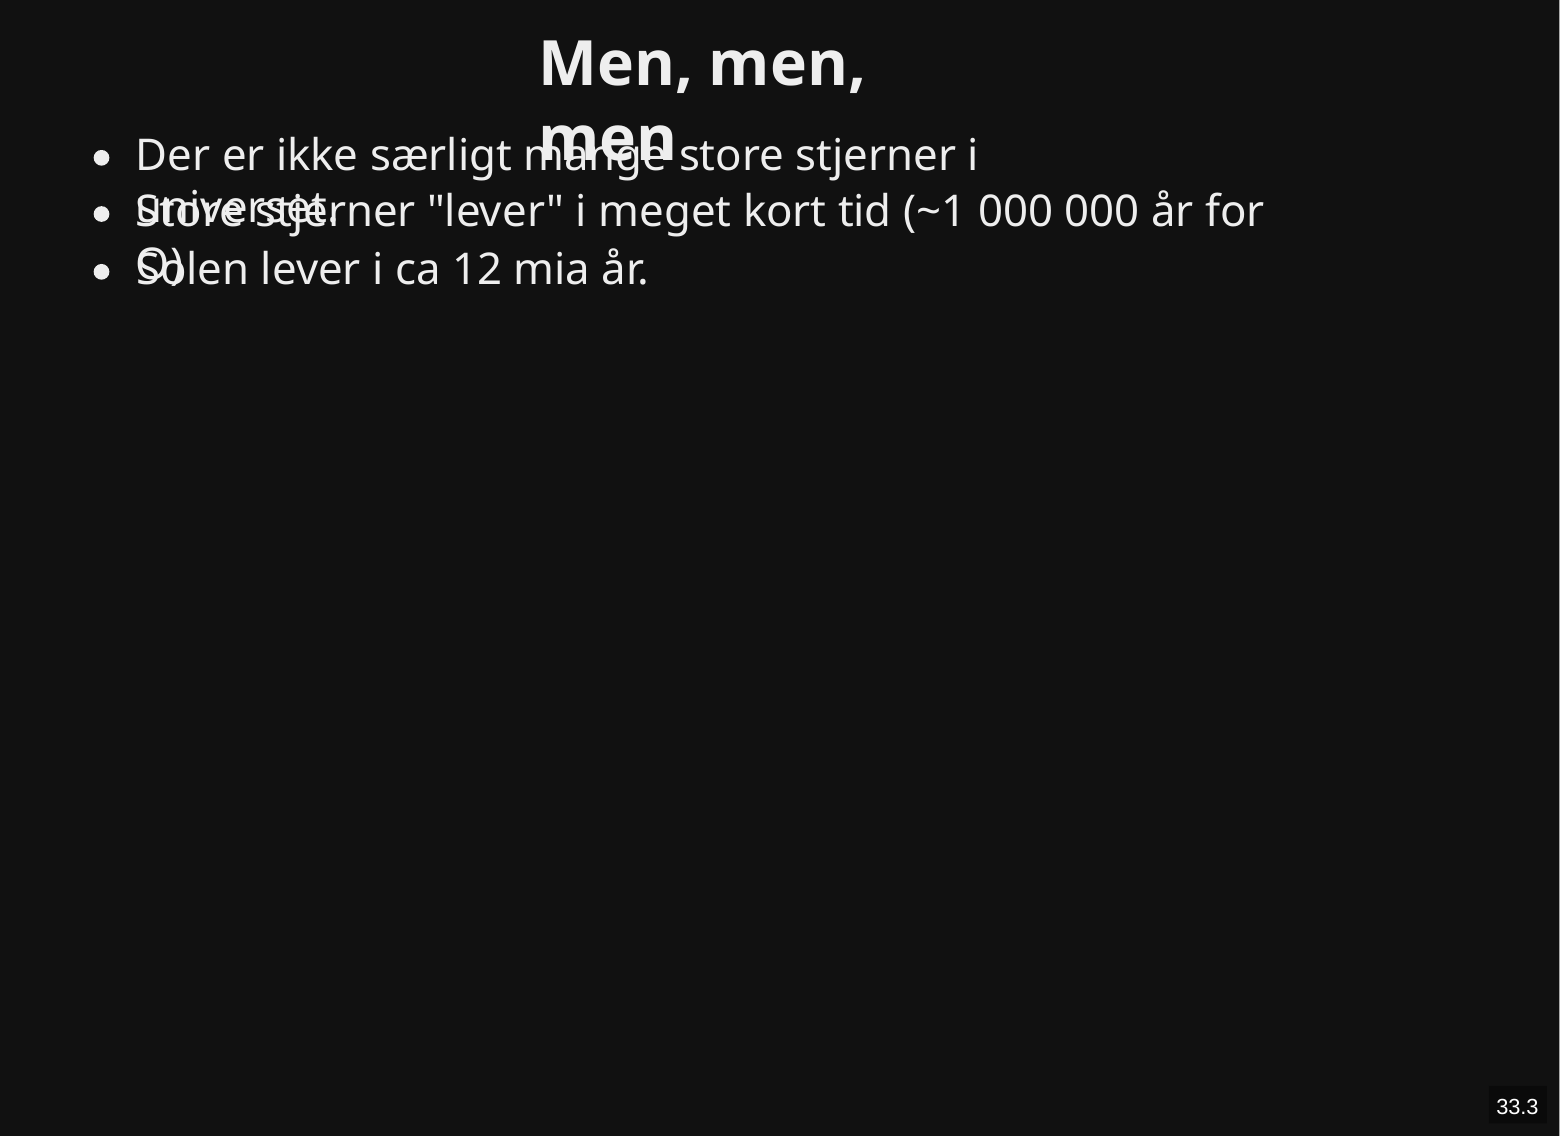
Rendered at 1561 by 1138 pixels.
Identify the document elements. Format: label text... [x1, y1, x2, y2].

text_box [1488, 1085, 1547, 1124]
text_box [93, 150, 110, 166]
text_box Der er ikke særligt mange store stjerner i universet. [135, 126, 1178, 182]
text_box 33.3 [1496, 1092, 1539, 1117]
text_box Solen lever i ca 12 mia år. [135, 240, 652, 301]
text_box [0, 0, 1560, 1136]
text_box [93, 206, 110, 222]
text_box Store stjerner "lever" i meget kort tid (~1 000 000 år for O) [135, 182, 1310, 243]
text_box Men, men, men [538, 23, 969, 97]
text_box [93, 263, 110, 280]
